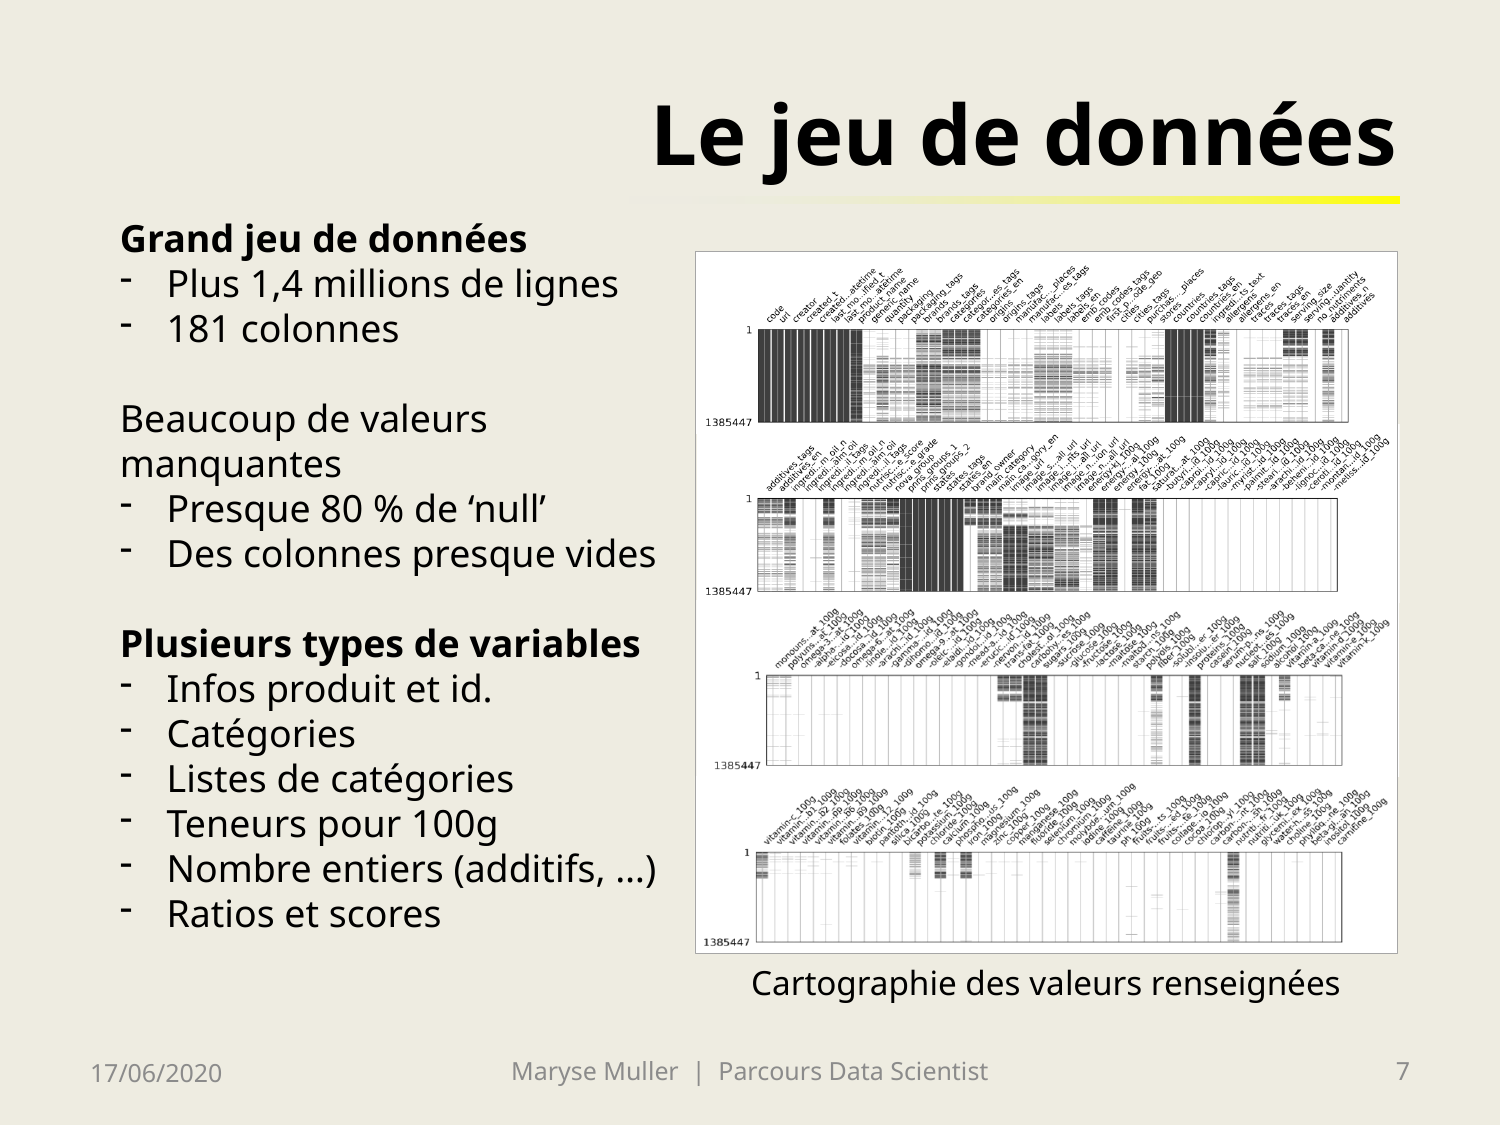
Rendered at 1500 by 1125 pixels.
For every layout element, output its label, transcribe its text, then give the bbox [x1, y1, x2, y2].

text_box [625, 194, 1402, 206]
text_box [694, 250, 1400, 1009]
slide_number 7 [1074, 1042, 1425, 1103]
title Le jeu de données [123, 45, 1413, 220]
footer Maryse Muller | Parcours Data Scientist [472, 1042, 1028, 1103]
text_box Grand jeu de données Plus 1,4 millions de lignes 181 colonnes Beaucoup de valeurs manquantes Presque 80 % de ‘null’ Des colonnes presque vides Plusieurs types de variables Infos produit et id. Catégories Listes de catégories Teneurs pour 100g Nombre entiers (additifs, …) Ratios et scores [104, 208, 680, 943]
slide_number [75, 1042, 425, 1103]
